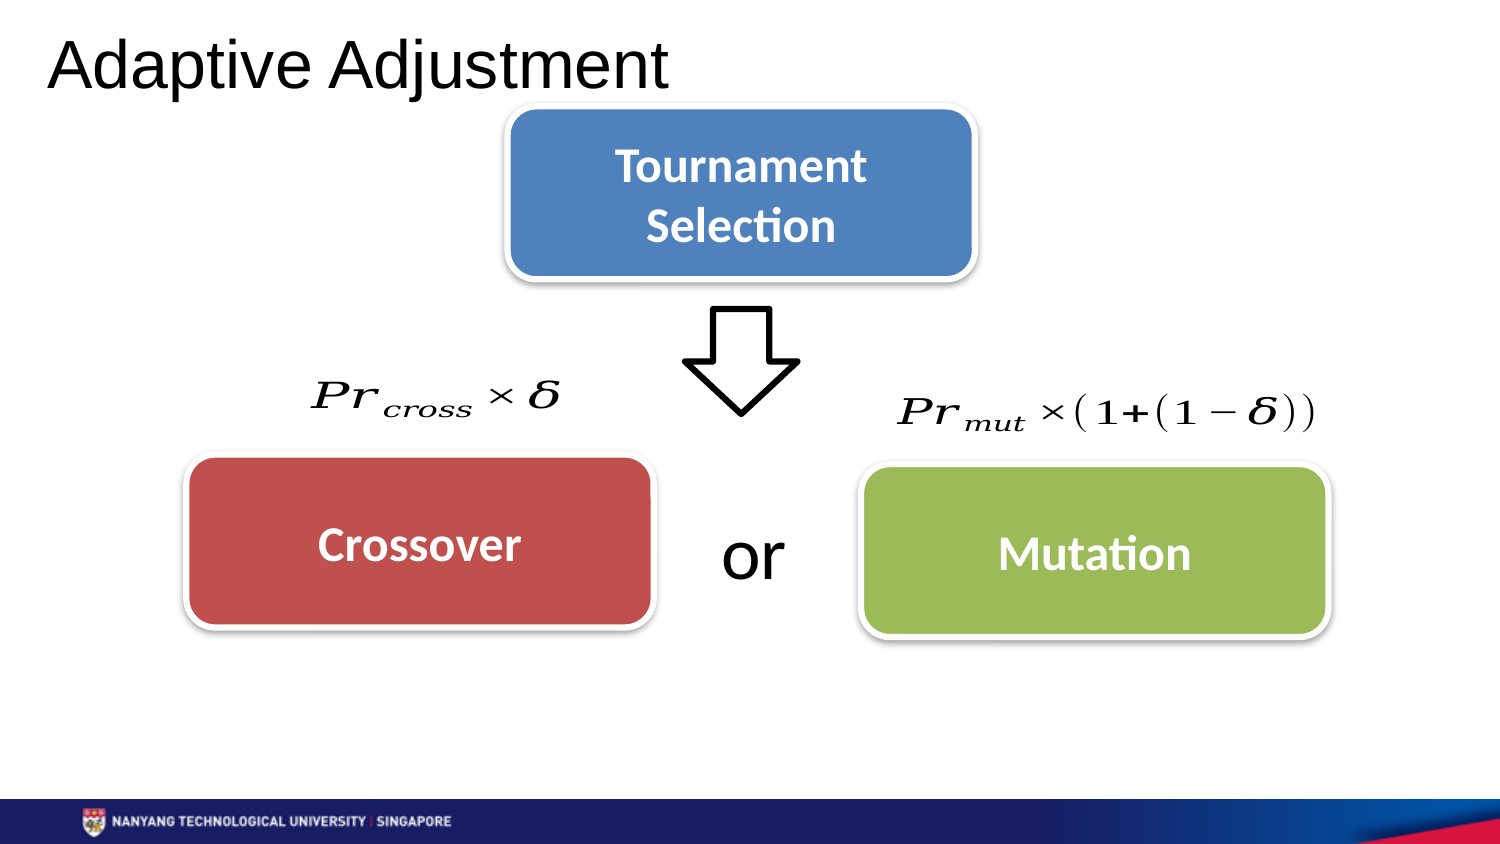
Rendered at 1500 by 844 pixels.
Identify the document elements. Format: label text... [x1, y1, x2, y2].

text_box Tournament Selection [504, 103, 979, 283]
picture [0, 799, 1500, 844]
text_box Adaptive Adjustment [32, 12, 723, 111]
text_box Crossover [183, 451, 657, 631]
text_box [684, 308, 798, 415]
text_box Mutation [857, 460, 1332, 641]
text_box or [706, 497, 820, 603]
